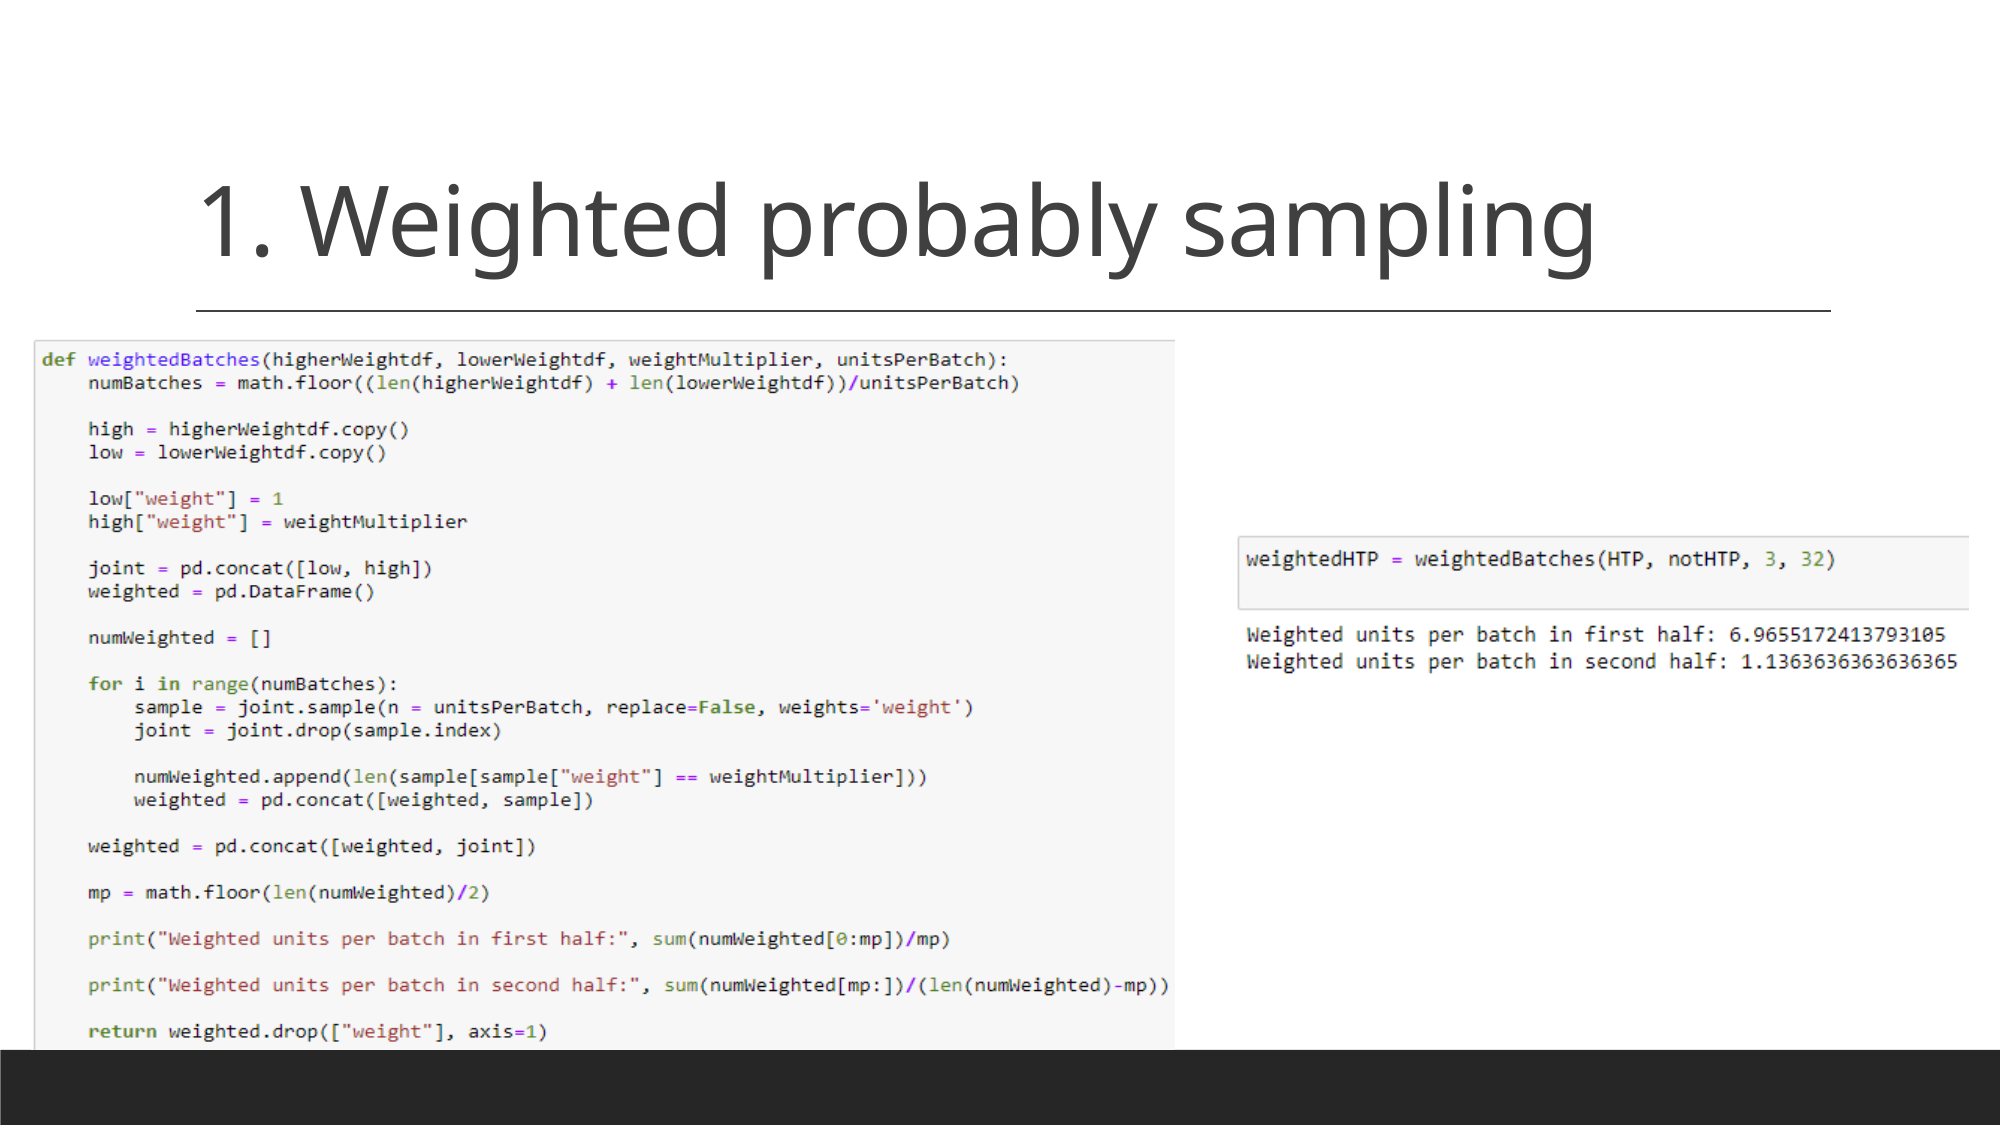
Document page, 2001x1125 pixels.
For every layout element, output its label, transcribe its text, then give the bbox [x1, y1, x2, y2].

picture [30, 336, 1175, 1051]
title 1. Weighted probably sampling [180, 47, 1830, 285]
picture [1227, 533, 1970, 694]
